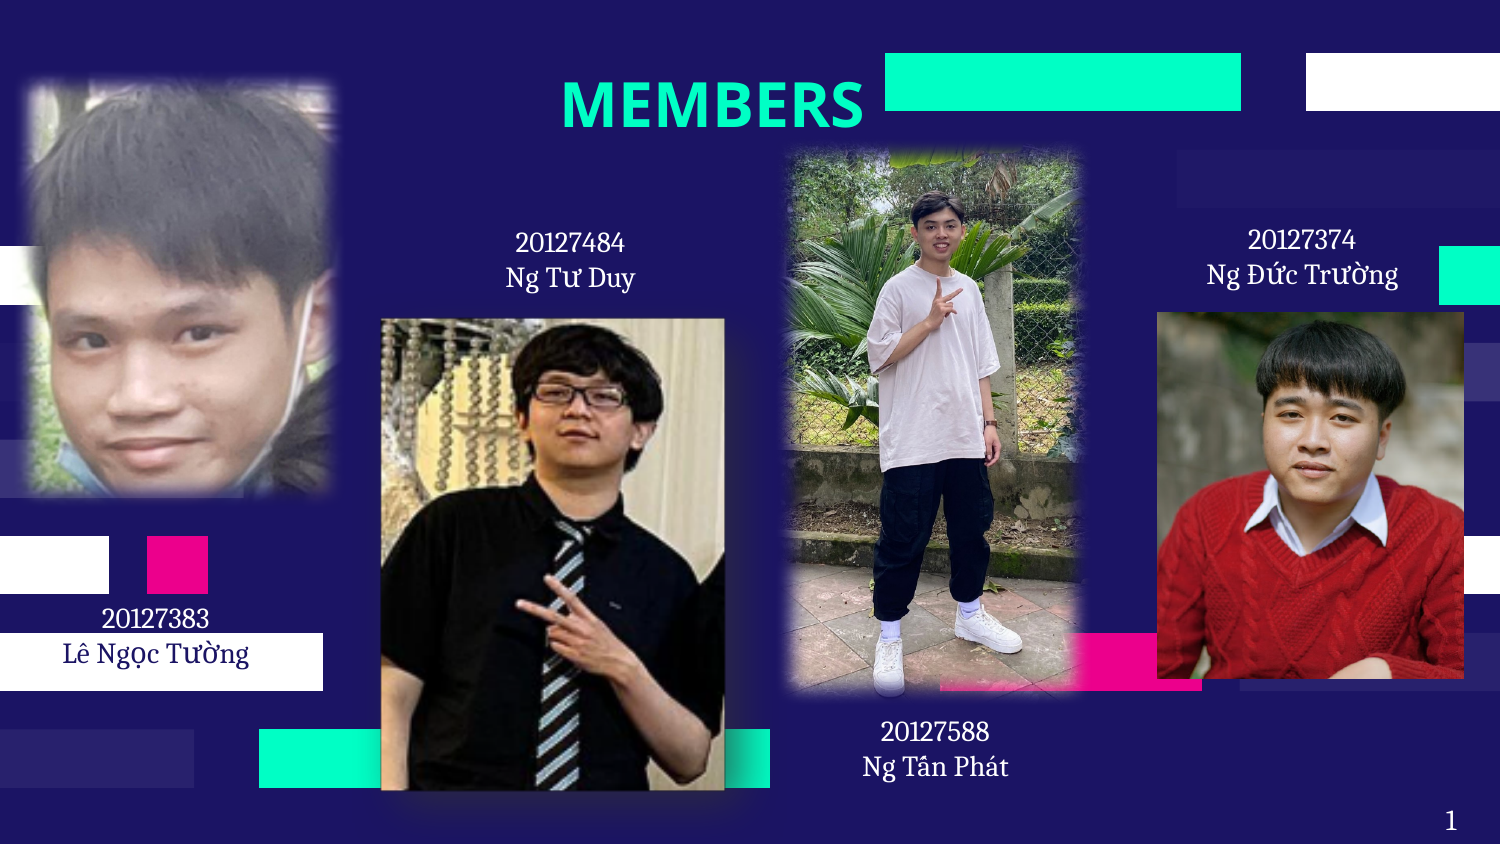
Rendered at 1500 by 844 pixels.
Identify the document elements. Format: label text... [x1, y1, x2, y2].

text_box MEMBERS [337, 57, 1088, 148]
text_box 1 [1431, 793, 1477, 844]
picture [378, 314, 729, 794]
picture [774, 137, 1092, 707]
text_box 20127383 Lê Ngọc Tường [32, 592, 279, 677]
picture [1156, 312, 1465, 679]
text_box 20127374 Ng Đức Trường [1179, 213, 1426, 298]
picture [12, 68, 346, 509]
text_box 20127484 Ng Tư Duy [447, 215, 694, 301]
text_box 20127588 Ng Tấn Phát [812, 715, 1059, 790]
